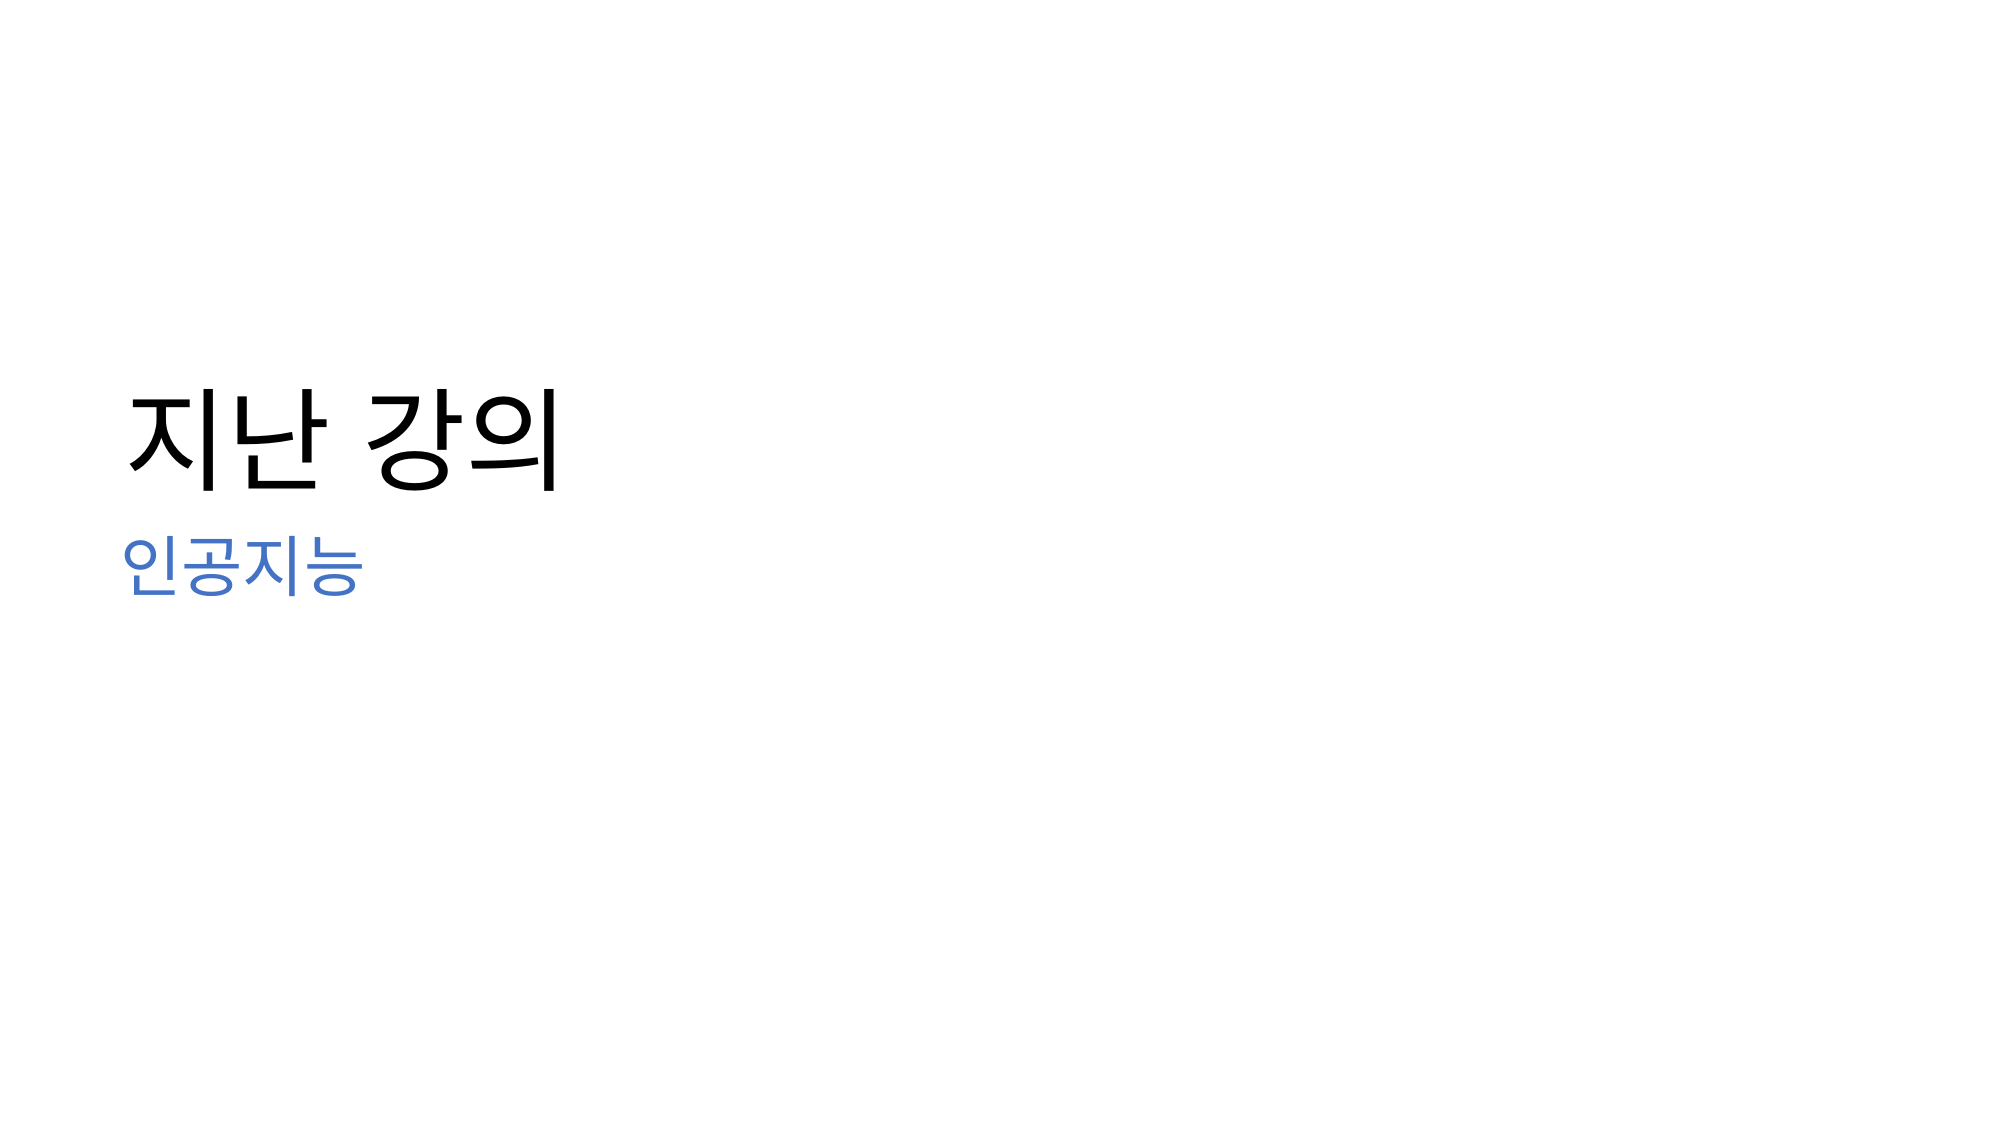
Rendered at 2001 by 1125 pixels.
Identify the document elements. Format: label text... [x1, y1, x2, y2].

text_box 인공지능 [105, 517, 381, 612]
text_box 지난 강의 [109, 363, 585, 513]
